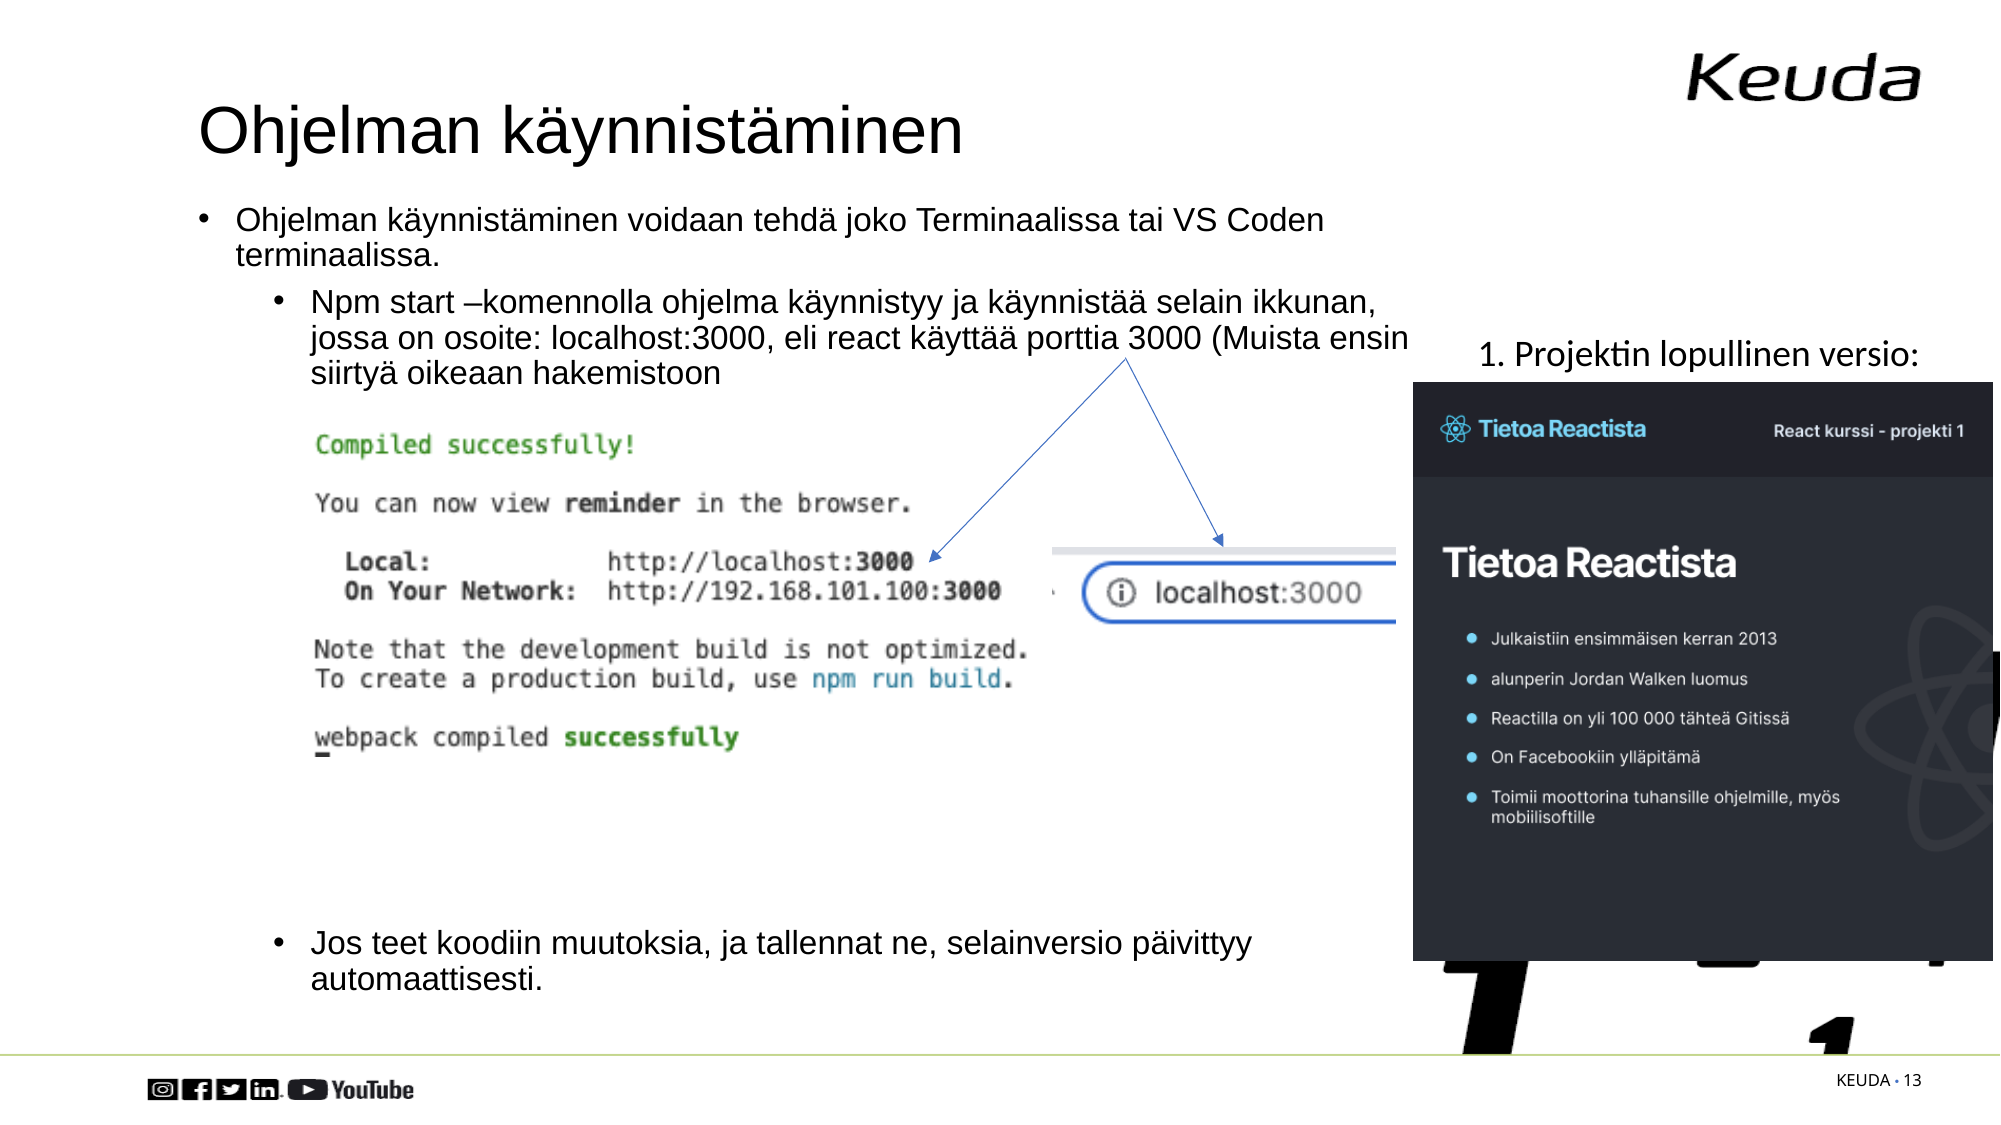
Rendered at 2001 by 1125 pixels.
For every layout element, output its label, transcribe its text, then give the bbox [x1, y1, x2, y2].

list Ohjelman käynnistäminen voidaan tehdä joko Terminaalissa tai VS Coden terminaalissa. Npm start –komennolla ohjelma käynnistyy ja käynnistää selain ikkunan, jossa on osoite: localhost:3000, eli react käyttää porttia 3000 (Muista ensin siirtyä oikeaan hakemistoon Jos teet koodiin muutoksia, ja tallennat ne, selainversio päivittyy automaattisesti. [183, 194, 1444, 1041]
picture [0, 0, 2000, 1125]
text_box 1. Projektin lopullinen versio: [1462, 322, 1990, 382]
title Ohjelman käynnistäminen [183, 20, 1444, 174]
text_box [1125, 357, 1224, 548]
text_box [928, 359, 1125, 563]
